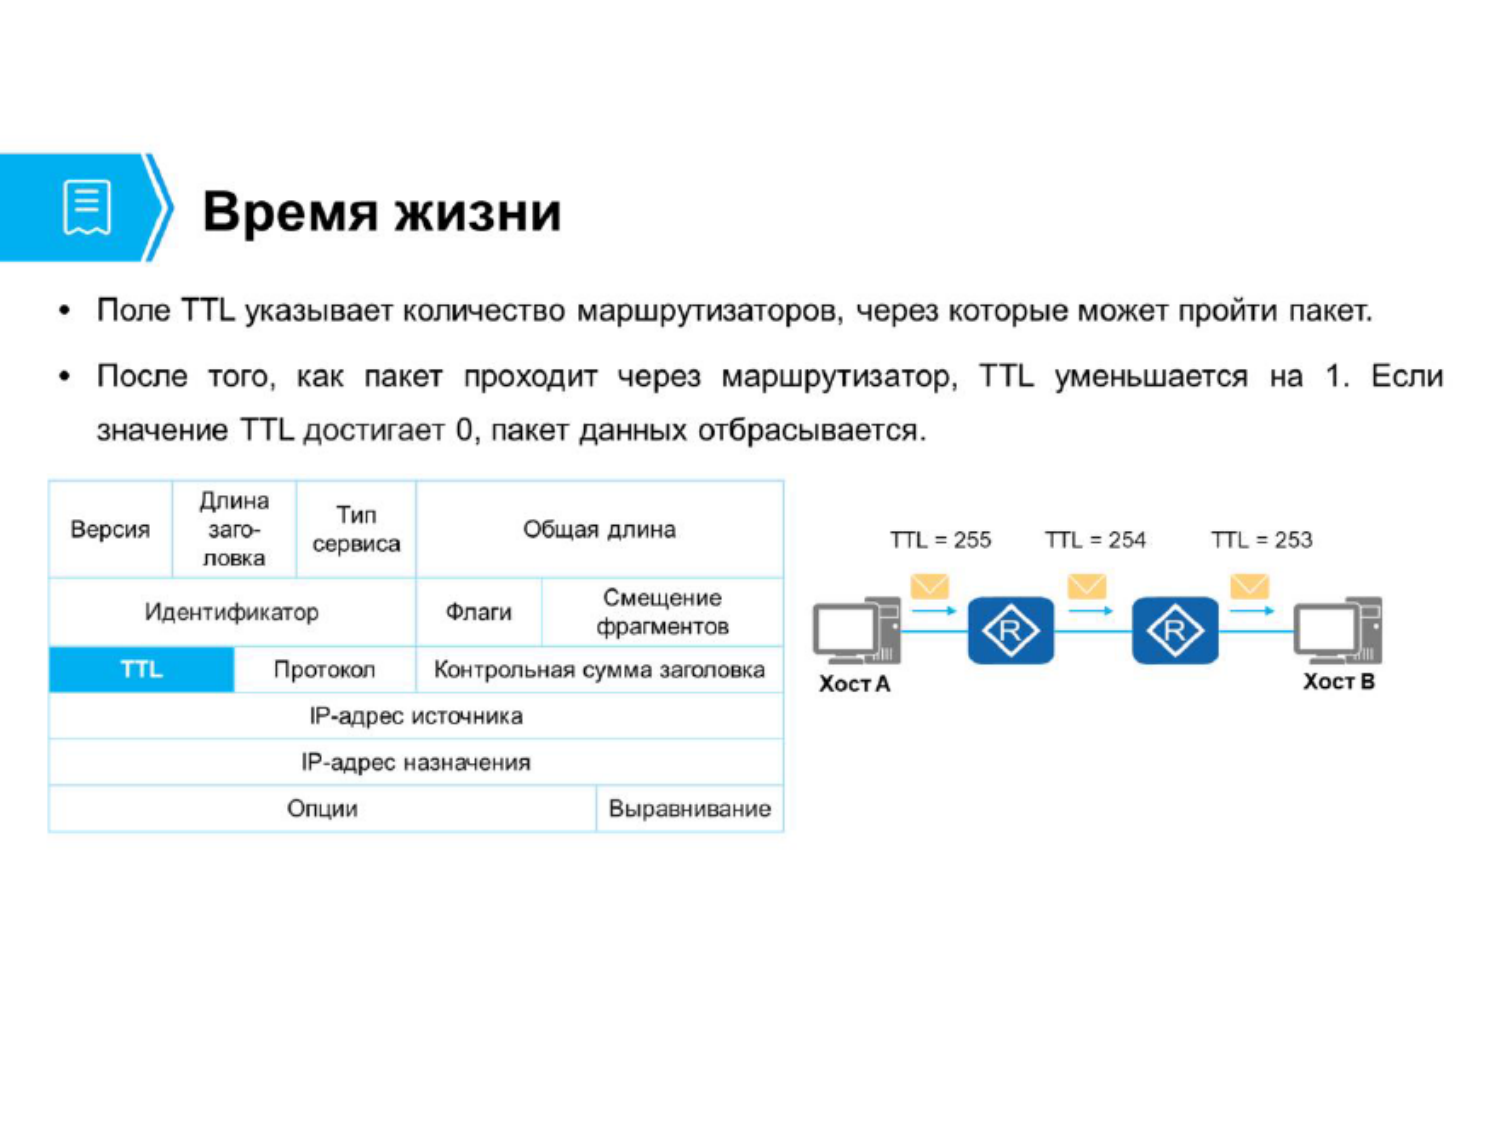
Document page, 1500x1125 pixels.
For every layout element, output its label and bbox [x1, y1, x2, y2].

list [0, 124, 1500, 919]
